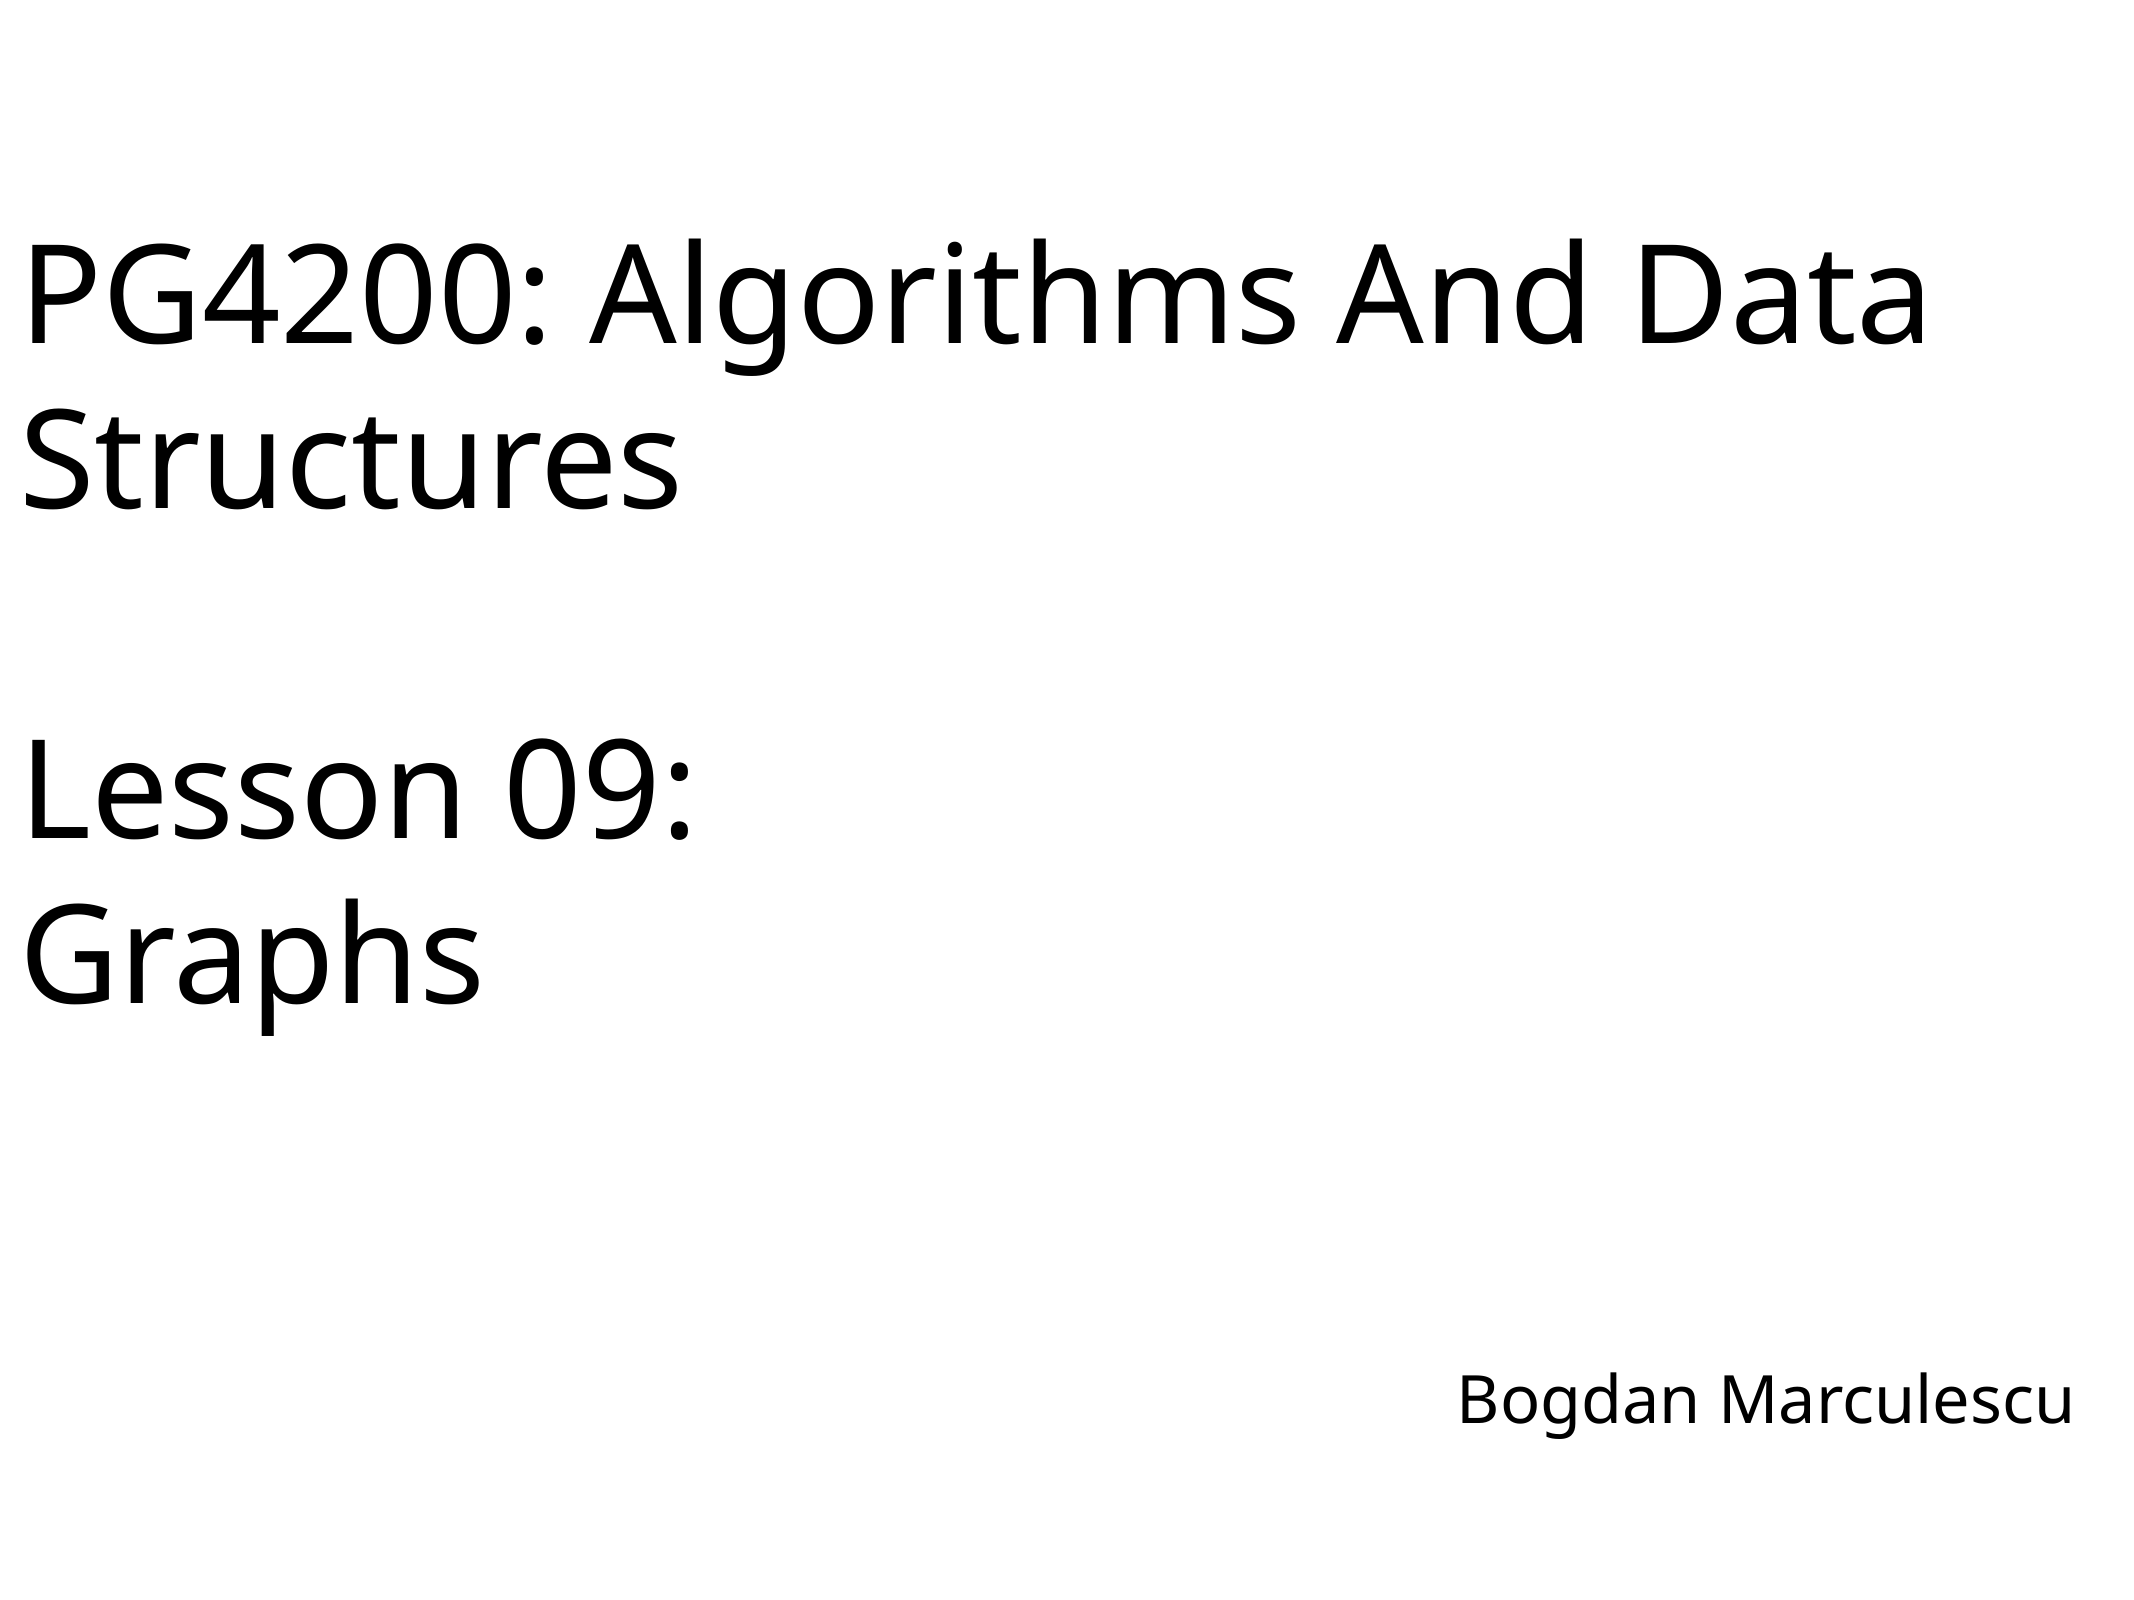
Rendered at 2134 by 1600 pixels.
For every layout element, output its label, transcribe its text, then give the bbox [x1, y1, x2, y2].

title PG4200: Algorithms And Data Structures Lesson 09: Graphs [10, 0, 2121, 1040]
list Bogdan Marculescu [367, 1348, 2086, 1535]
